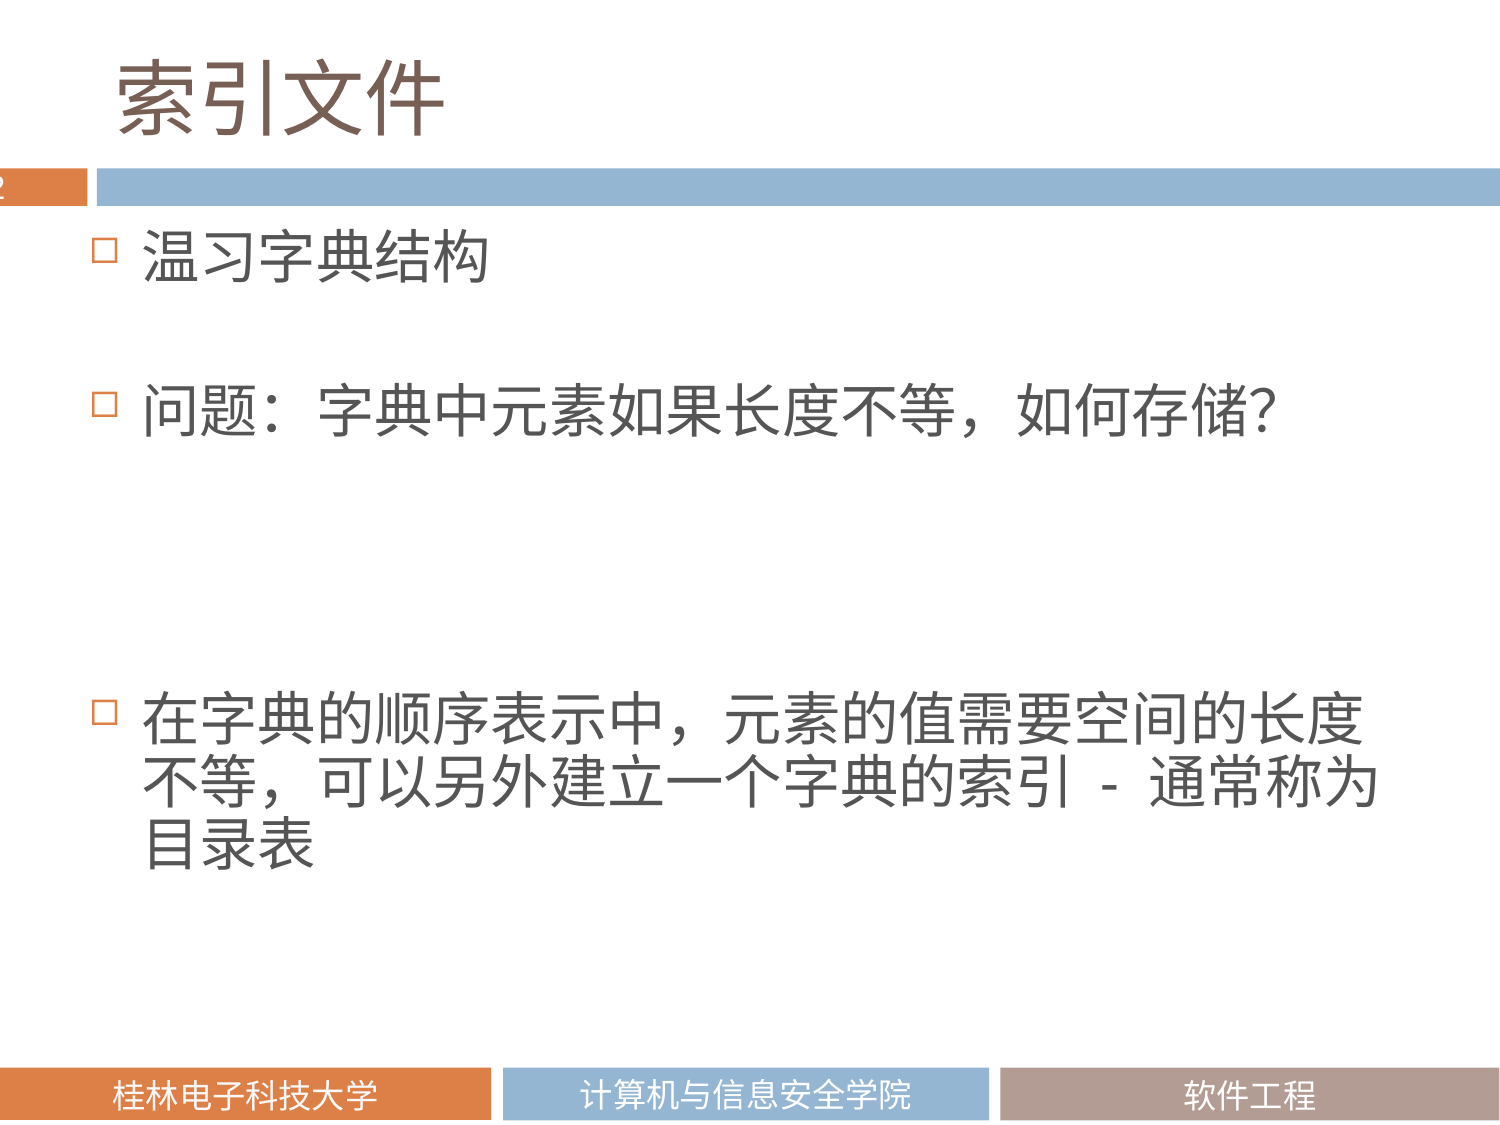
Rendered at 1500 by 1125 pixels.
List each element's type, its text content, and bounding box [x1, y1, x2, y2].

title 索引文件 [99, 37, 1438, 155]
list 温习字典结构 问题：字典中元素如果长度不等，如何存储？ 在字典的顺序表示中，元素的值需要空间的长度不等，可以另外建立一个字典的索引 - 通常称为目录表 [73, 219, 1412, 1006]
